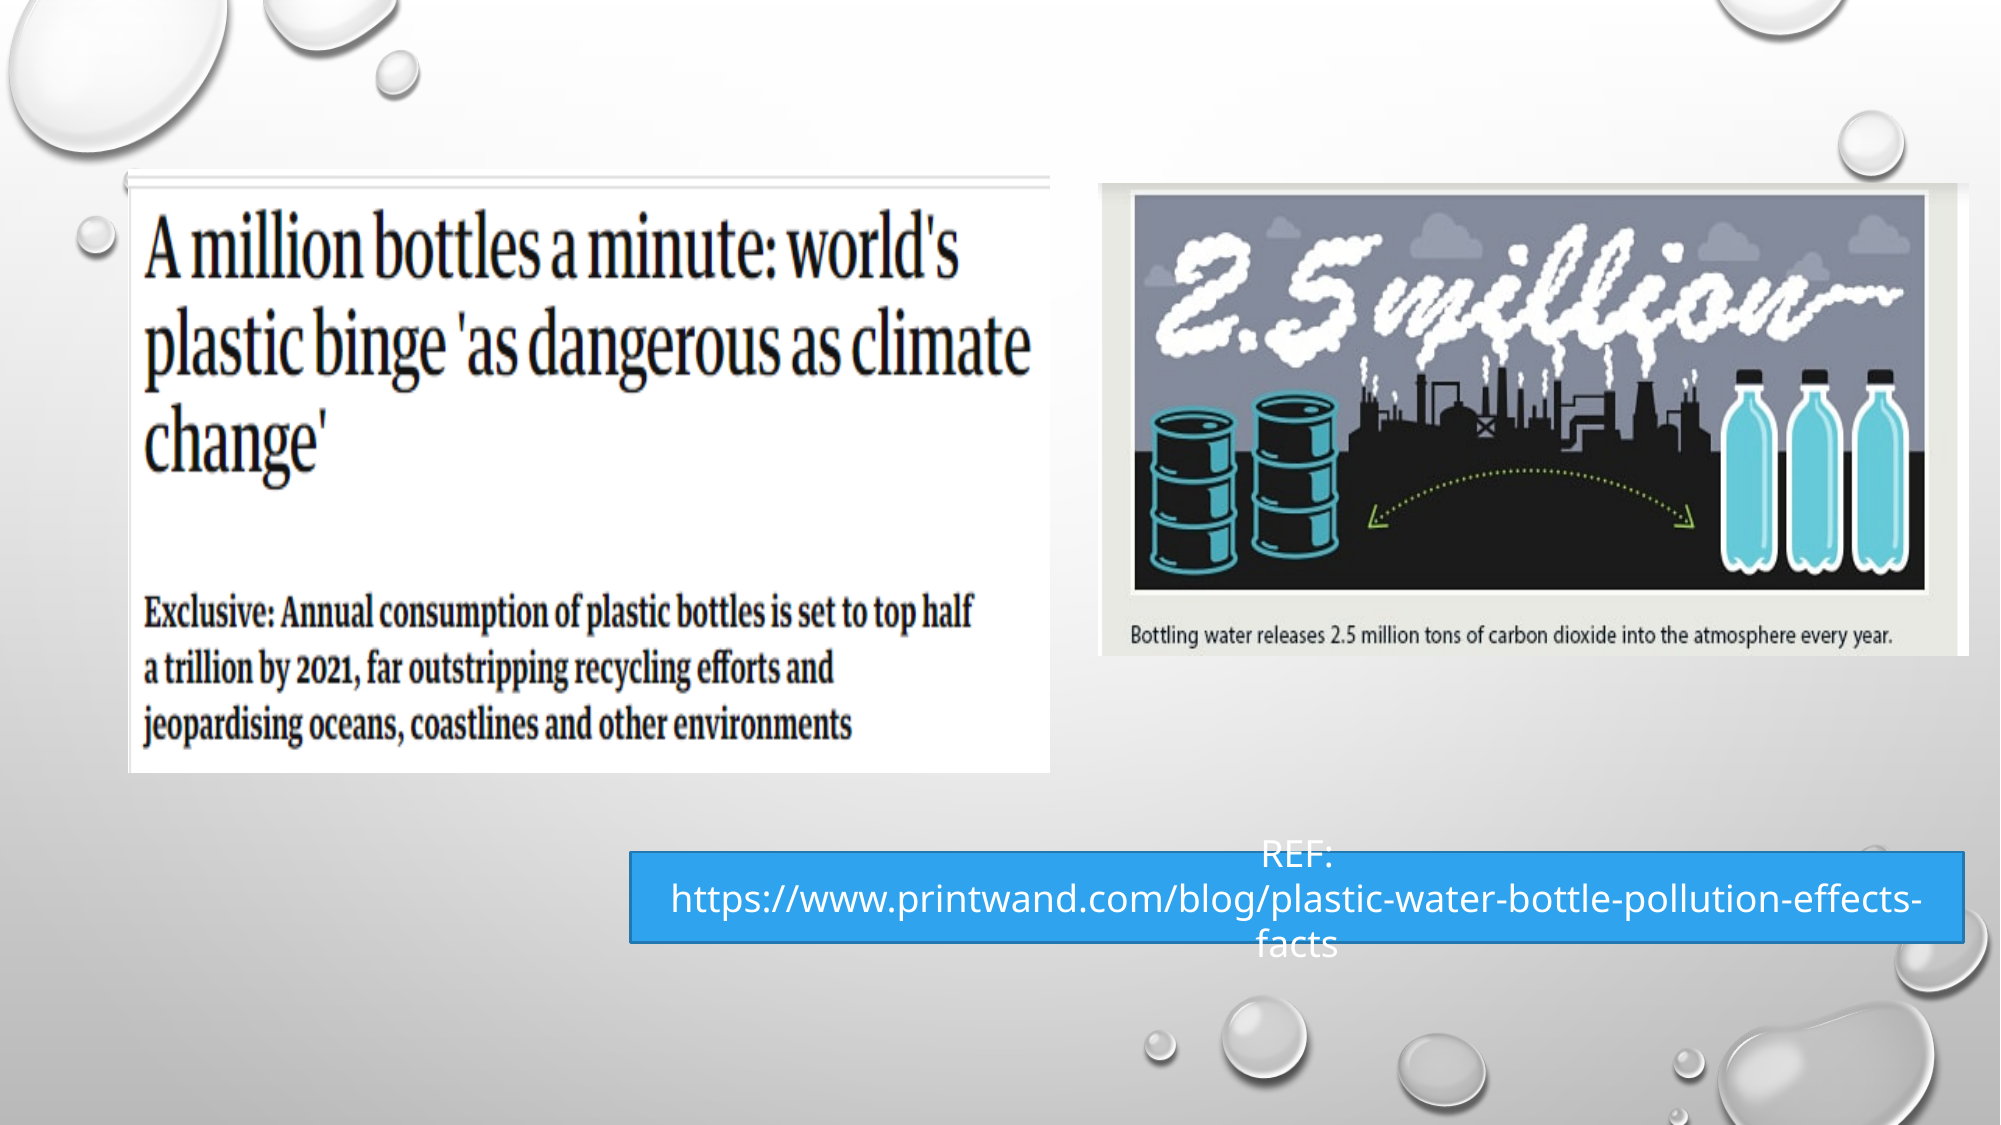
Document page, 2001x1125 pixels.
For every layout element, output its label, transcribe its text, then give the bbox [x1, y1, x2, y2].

text_box REF: https://www.printwand.com/blog/plastic-water-bottle-pollution-effects-facts [629, 851, 1965, 944]
picture [0, 0, 2000, 1125]
